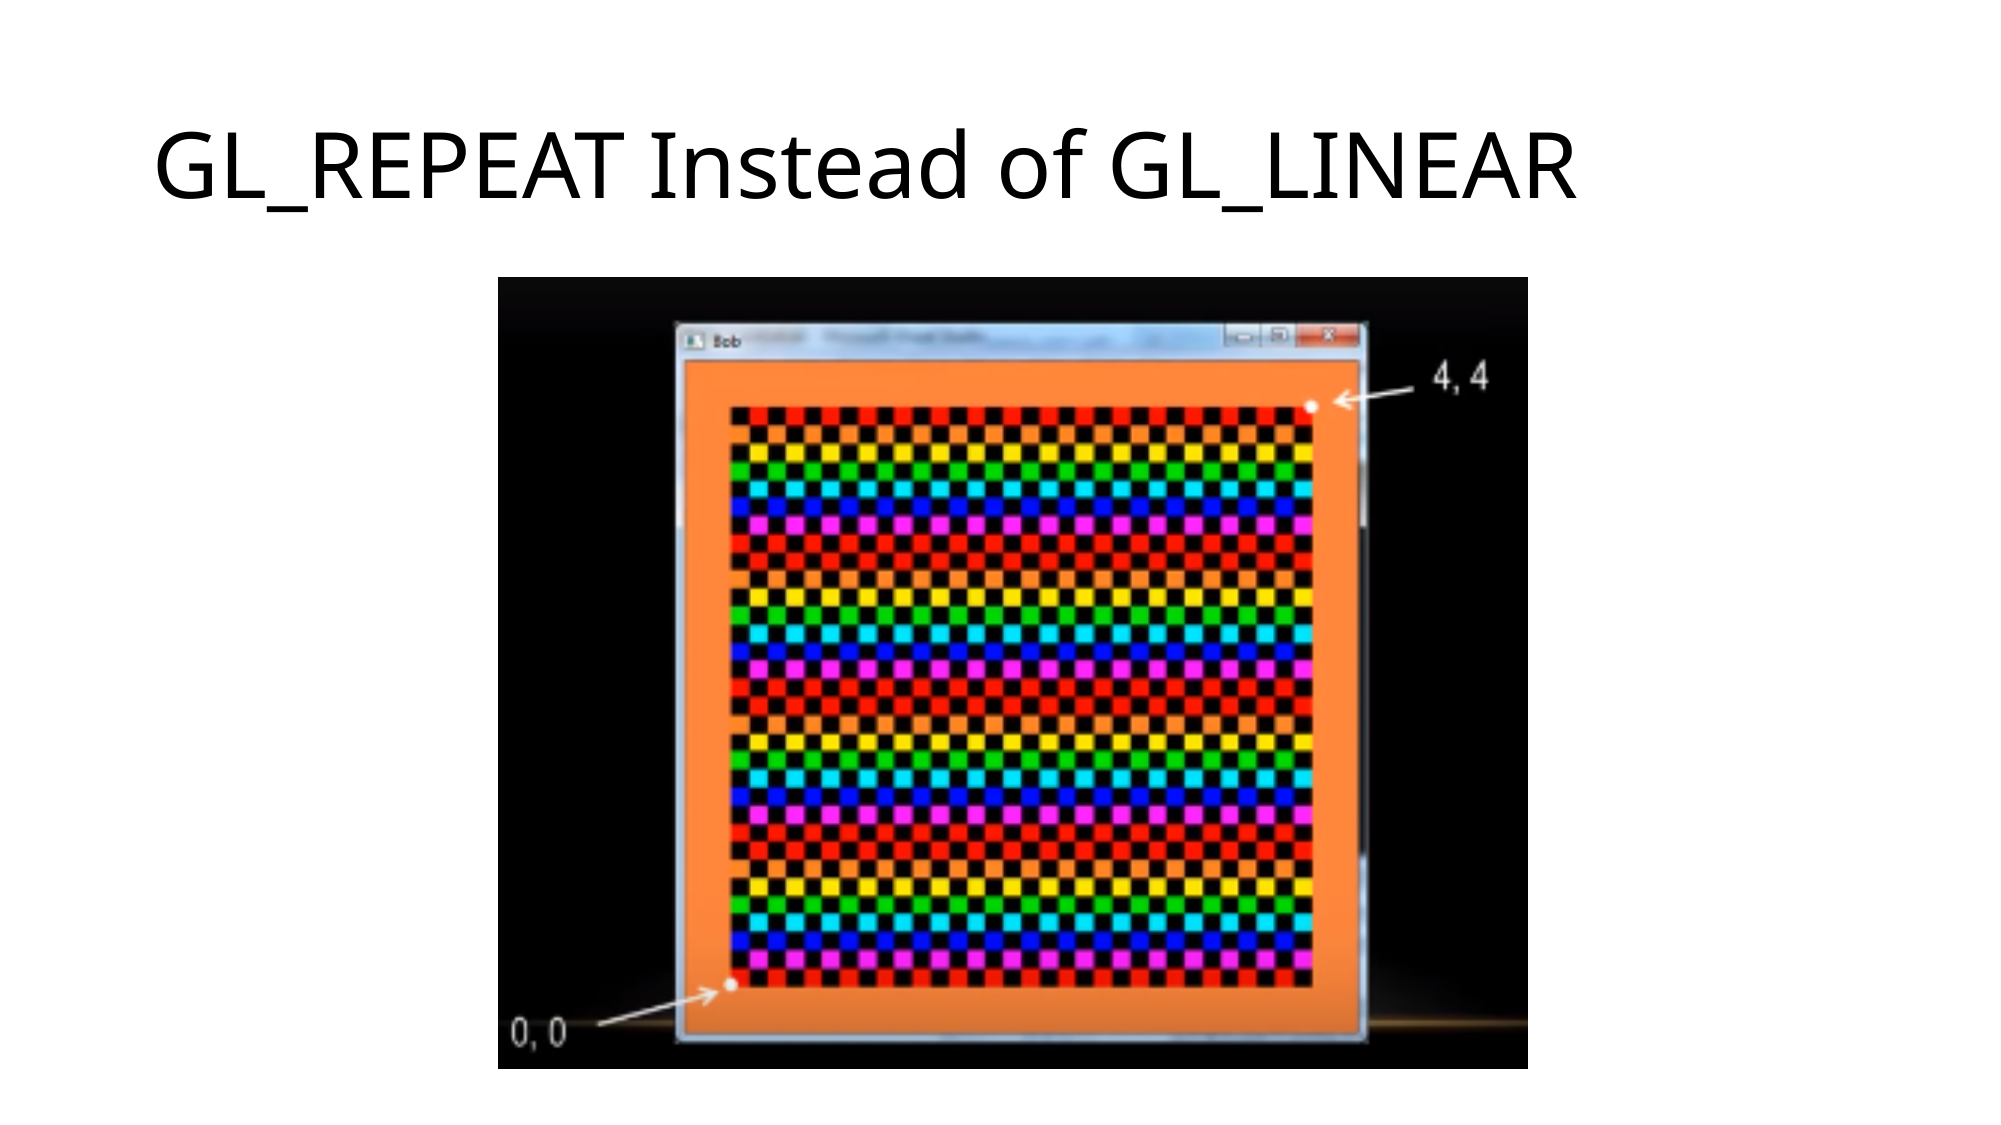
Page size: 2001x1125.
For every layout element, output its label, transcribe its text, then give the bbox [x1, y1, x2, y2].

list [498, 277, 1528, 1069]
title GL_REPEAT Instead of GL_LINEAR [137, 59, 1863, 278]
